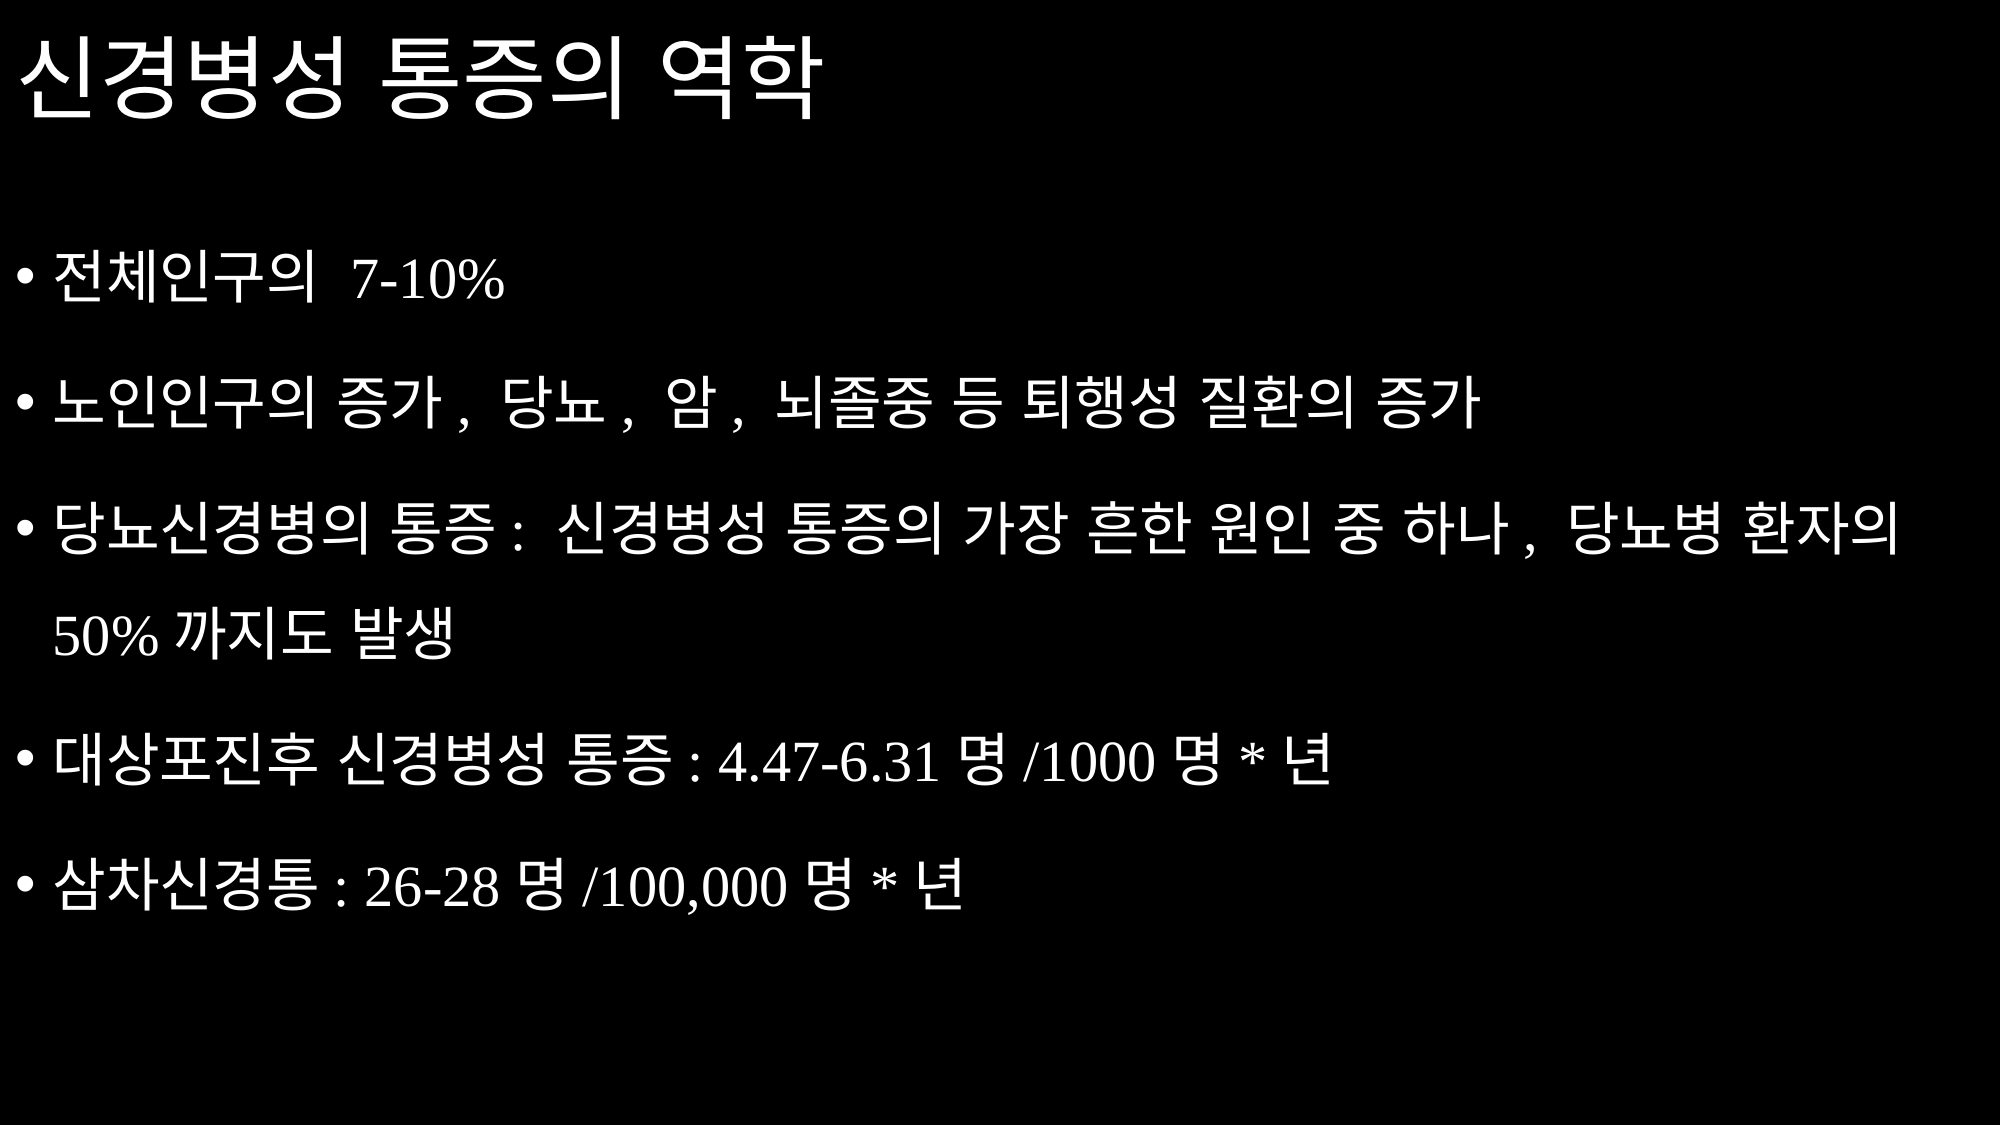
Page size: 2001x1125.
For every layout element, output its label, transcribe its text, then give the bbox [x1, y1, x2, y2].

list 전체인구의 7-10% 노인인구의 증가, 당뇨, 암, 뇌졸중 등 퇴행성 질환의 증가 당뇨신경병의 통증: 신경병성 통증의 가장 흔한 원인 중 하나, 당뇨병 환자의 50%까지도 발생 대상포진후 신경병성 통증: 4.47-6.31명/1000명*년 삼차신경통: 26-28명/100,000명*년 [0, 197, 2000, 1125]
title 신경병성 통증의 역학 [0, 0, 2000, 167]
